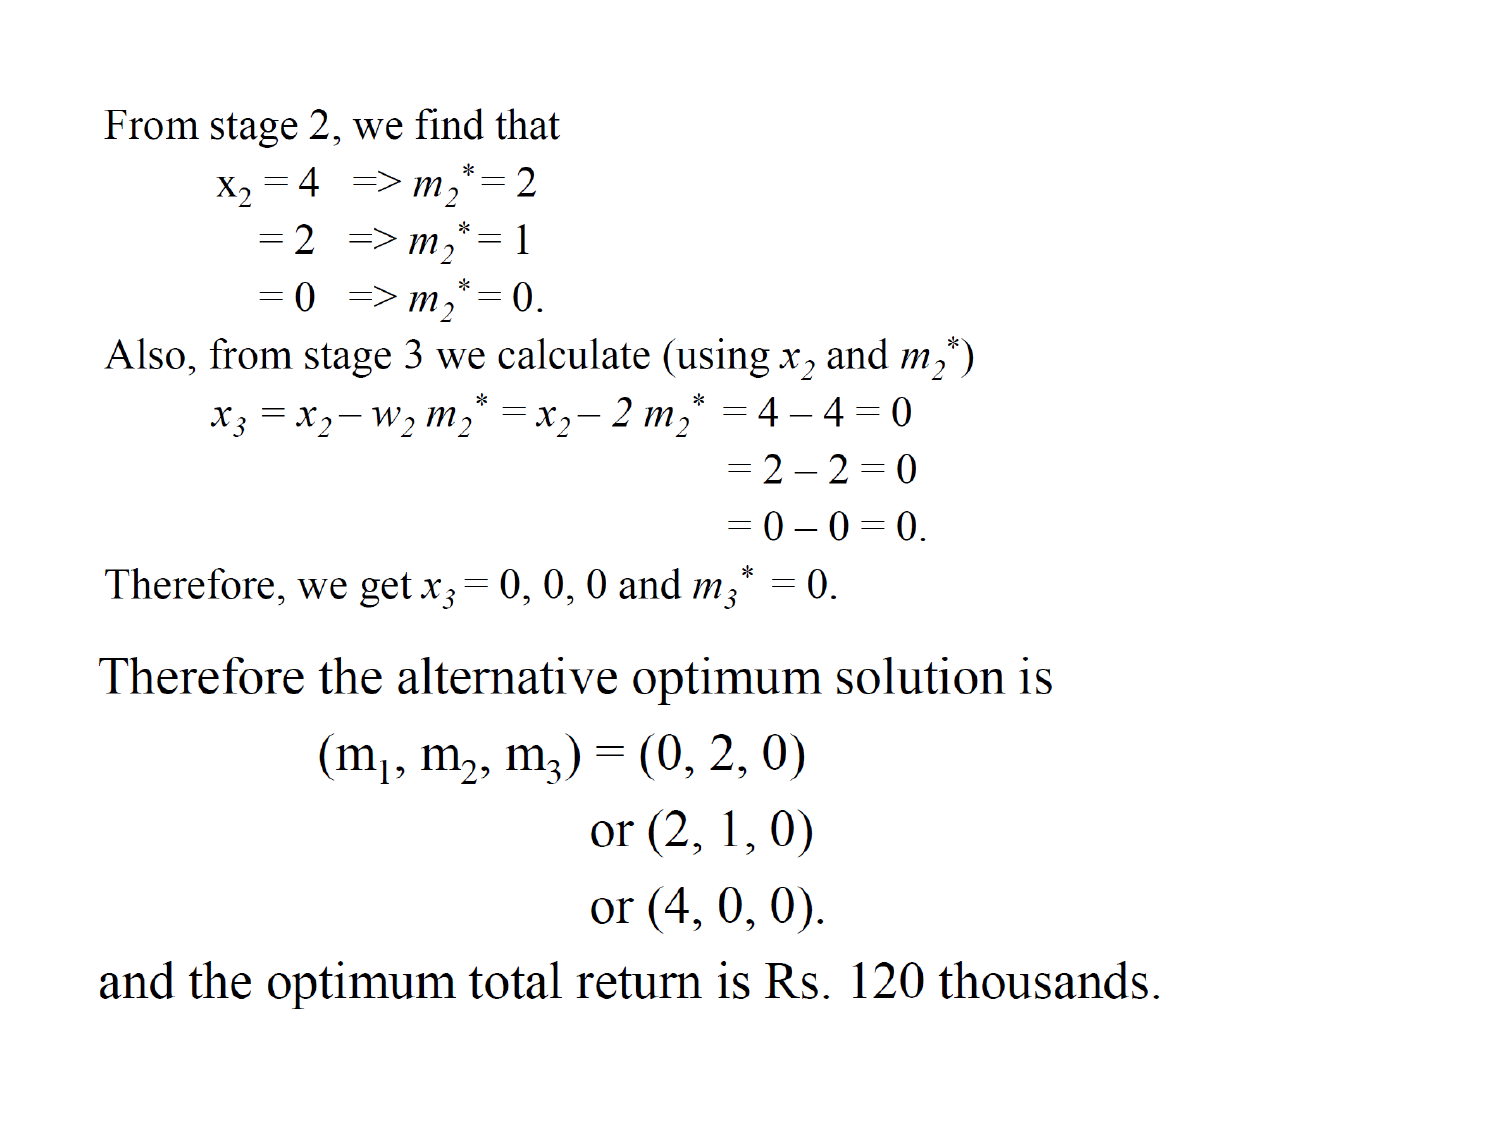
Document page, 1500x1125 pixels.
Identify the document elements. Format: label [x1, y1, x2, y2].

picture [88, 644, 1164, 1015]
picture [76, 101, 987, 615]
